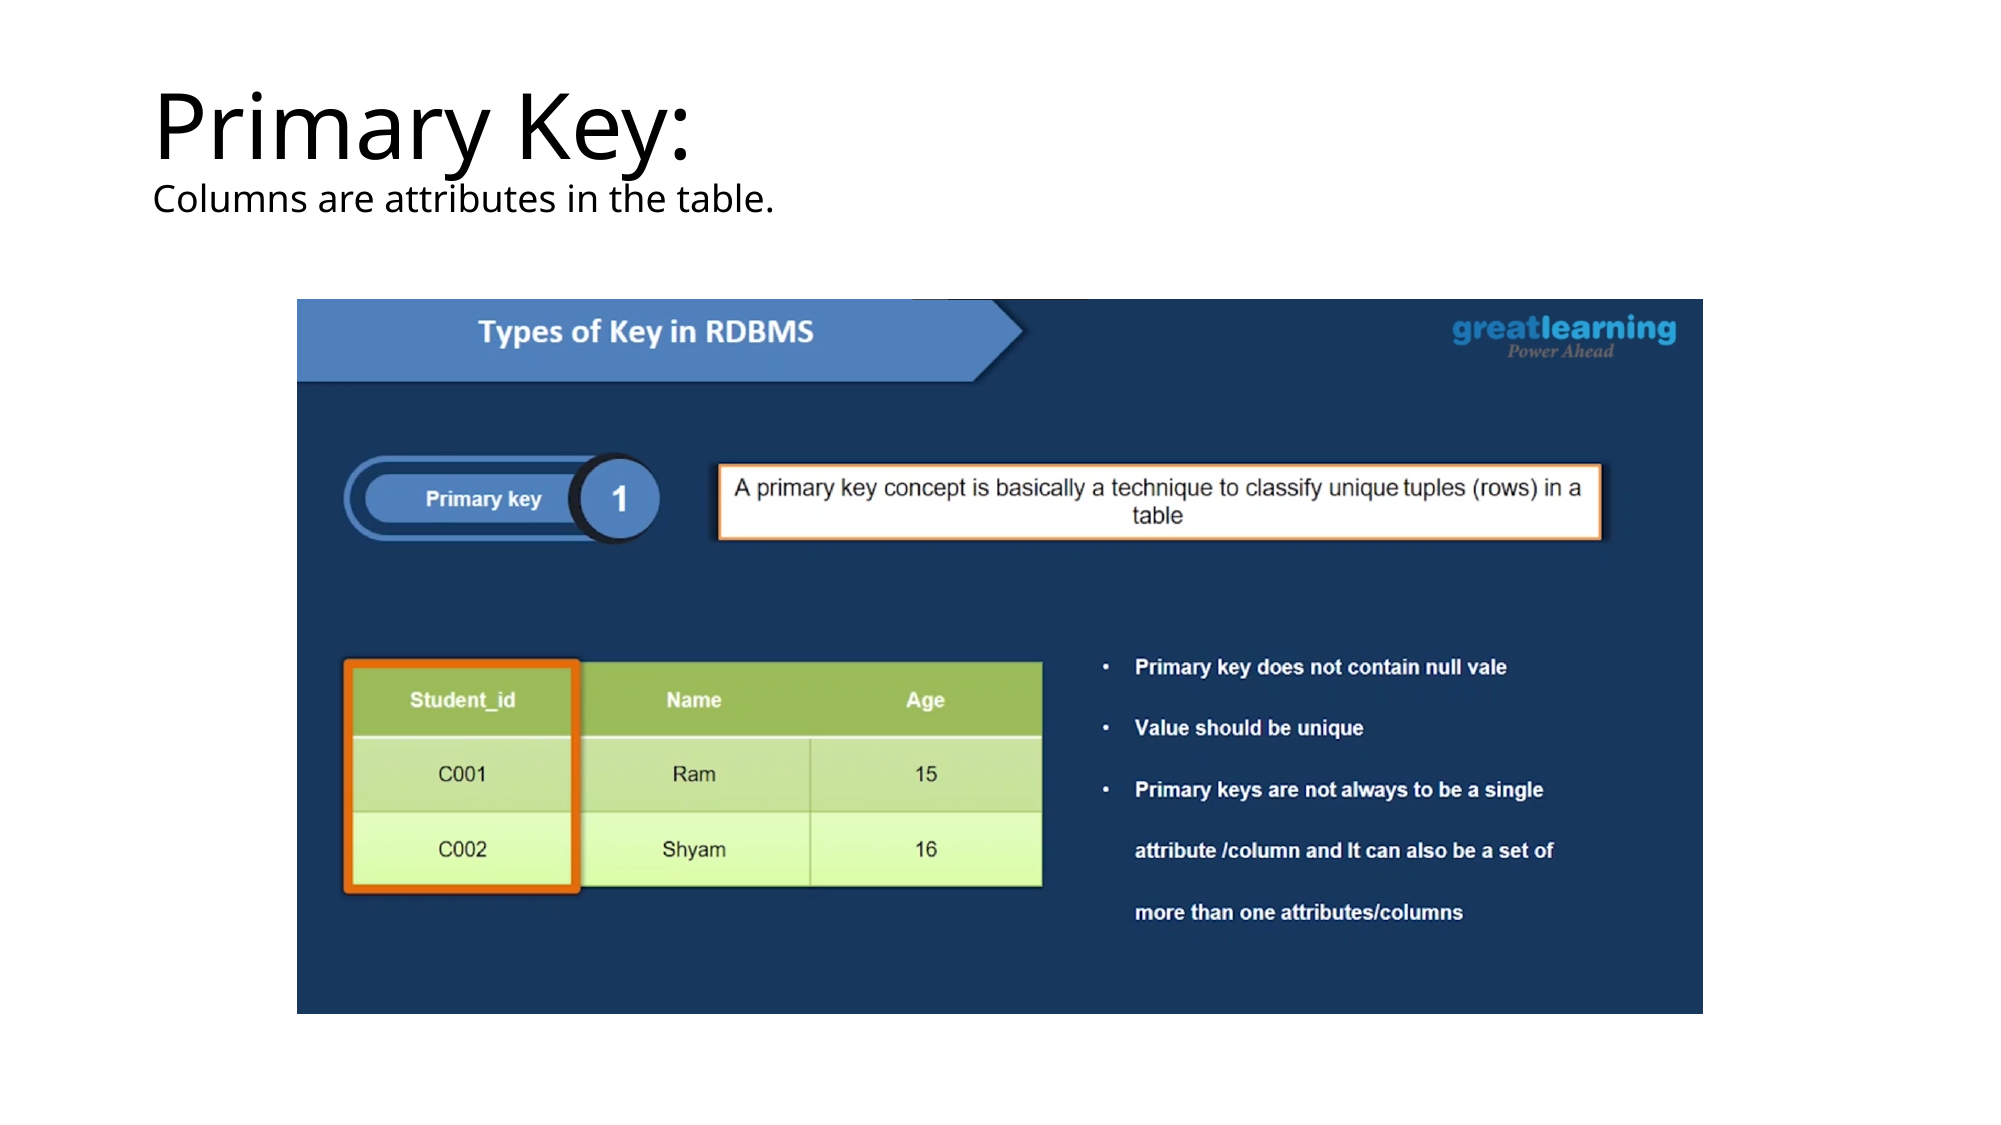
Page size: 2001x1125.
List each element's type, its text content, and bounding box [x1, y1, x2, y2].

title Primary Key: Columns are attributes in the table. [137, 59, 1863, 241]
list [297, 299, 1703, 1014]
